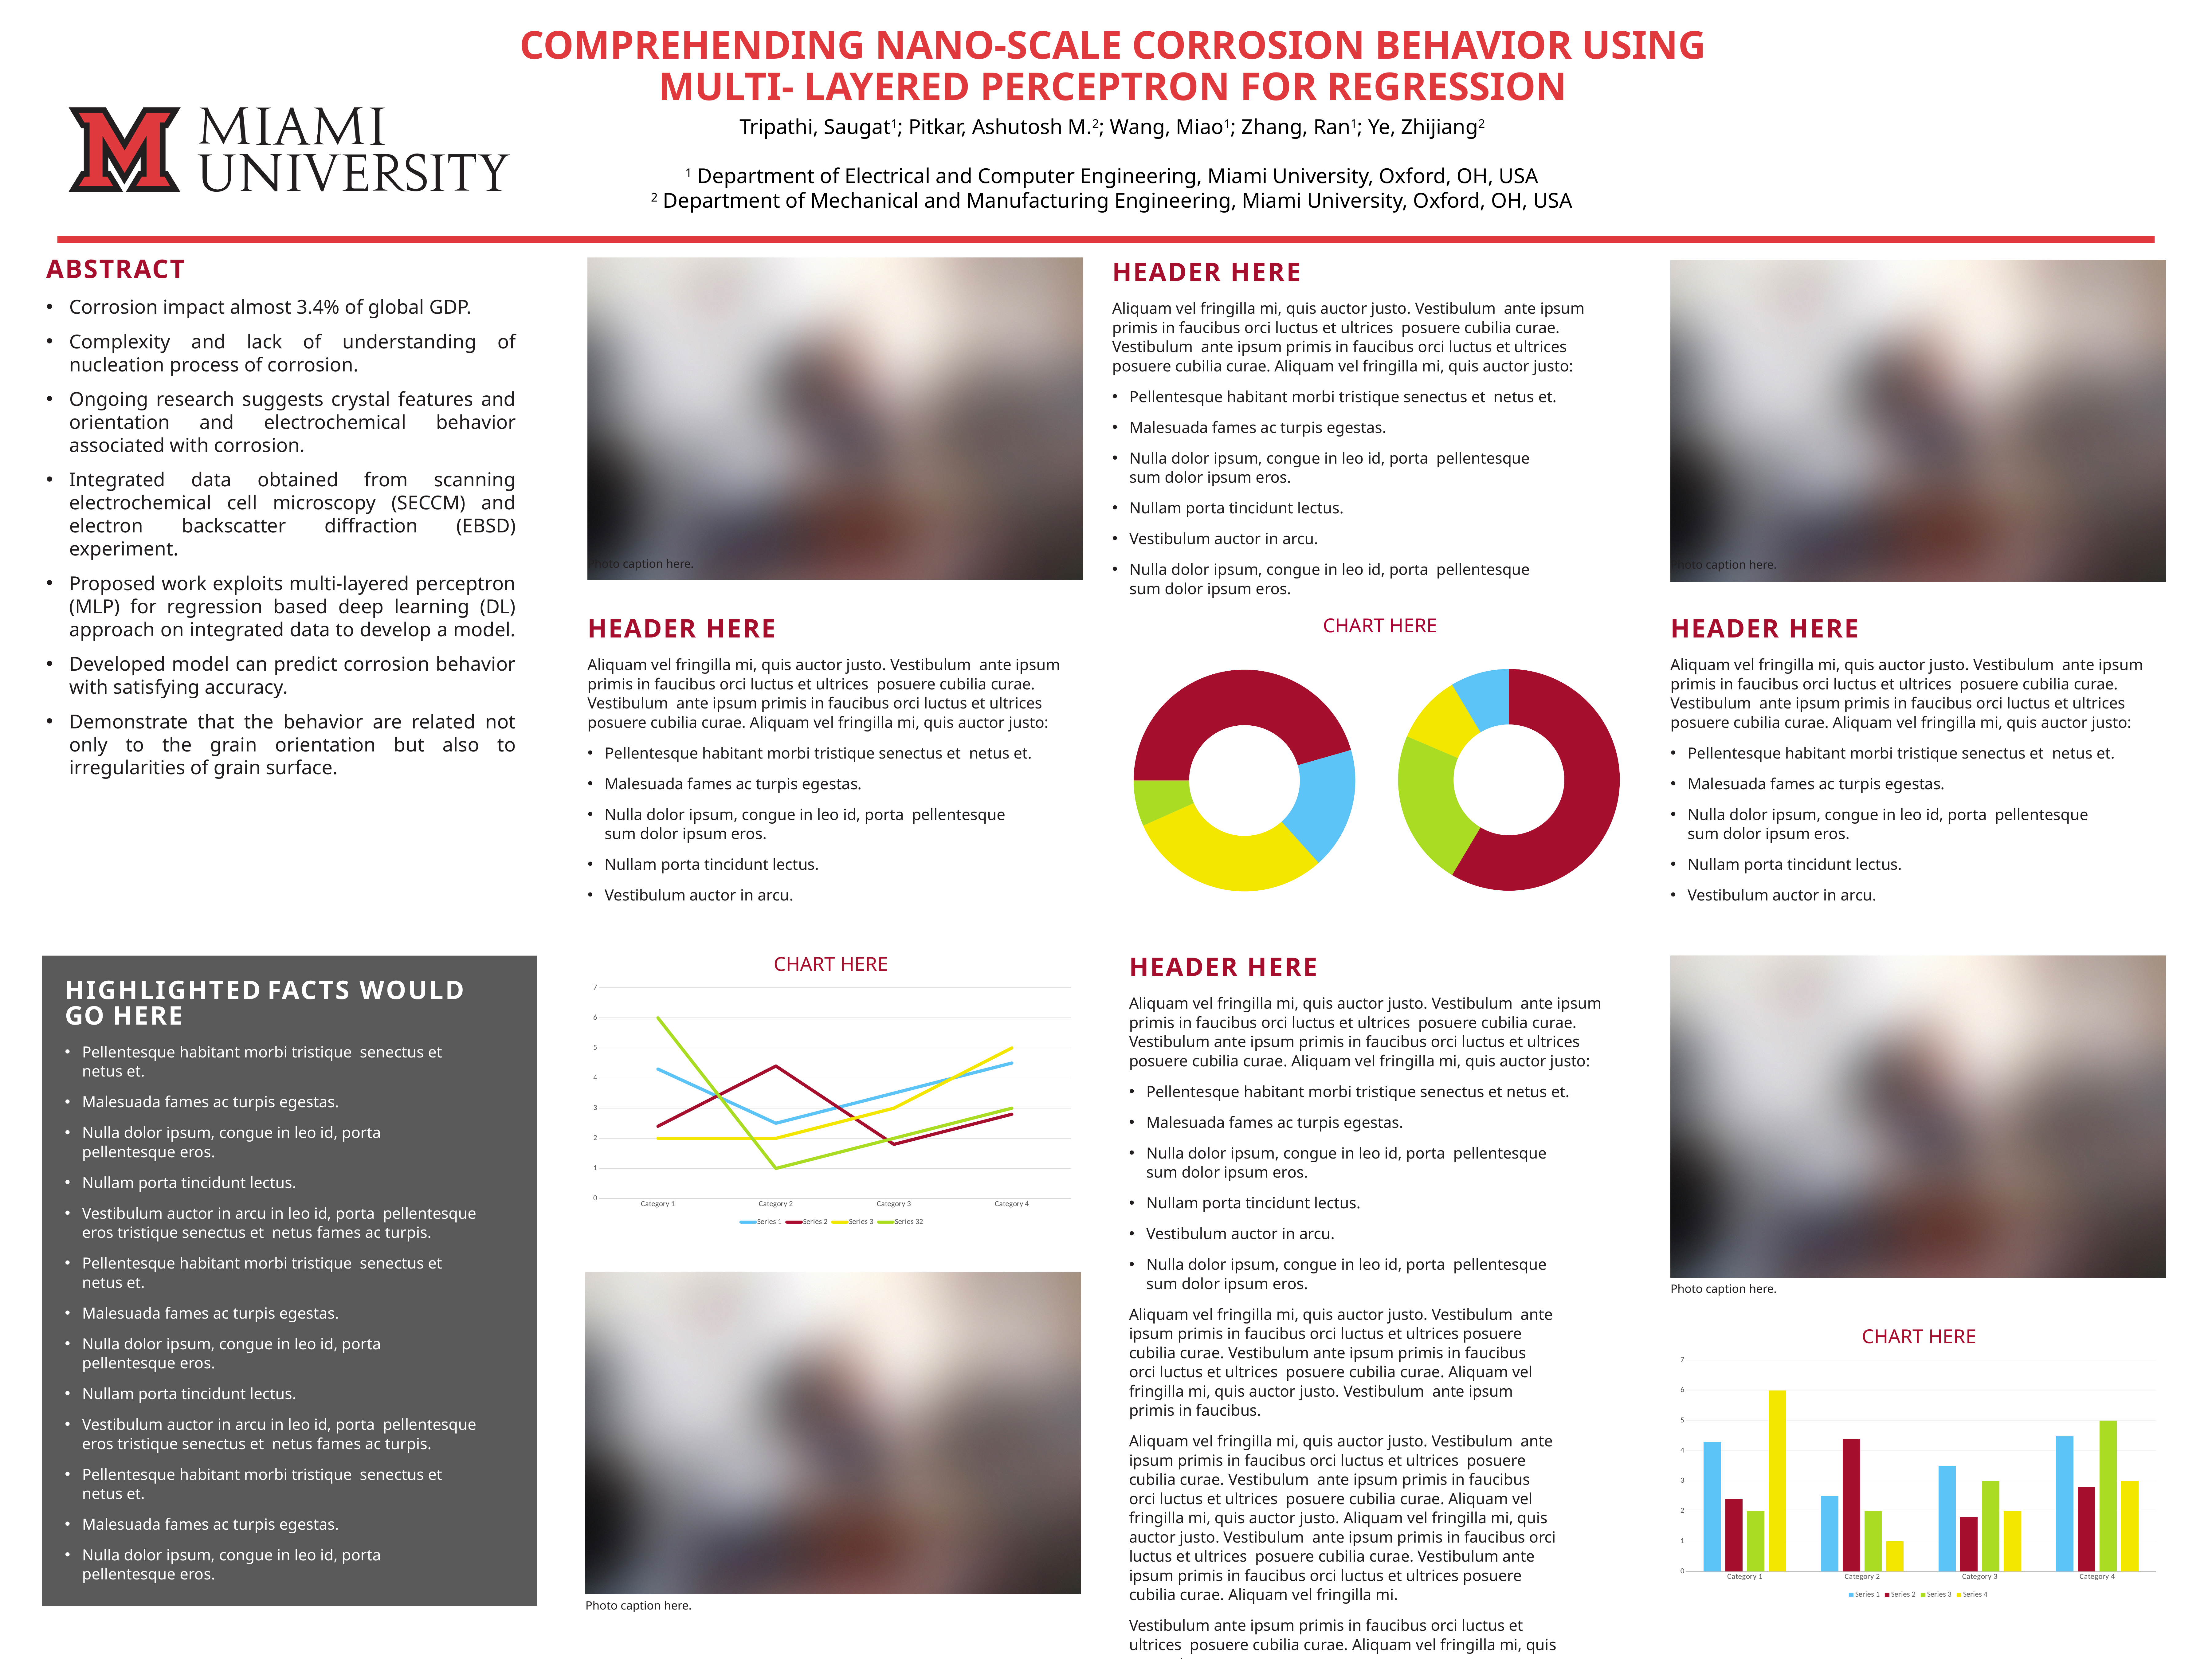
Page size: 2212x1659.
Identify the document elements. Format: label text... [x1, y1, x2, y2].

picture [1670, 260, 2166, 582]
text_box CHART HERE [1672, 1328, 2166, 1347]
text_box CHART HERE [1135, 617, 1625, 636]
text_box CHART HERE [583, 955, 1079, 975]
picture [69, 107, 511, 192]
text_box Comprehending Nano-Scale Corrosion Behavior using Multi- Layered Perceptron for Regression [462, 25, 1762, 109]
chart [583, 979, 1081, 1228]
chart [1670, 1351, 2166, 1601]
text_box HEADER HERE Aliquam vel fringilla mi, quis auctor justo. Vestibulum ante ipsum primis in faucibus orci luctus et ultrices posuere cubilia curae. Vestibulum ante ipsum primis in faucibus orci luctus et ultrices posuere cubilia curae. Aliquam vel fringilla mi, quis auctor justo: Pellentesque habitant morbi tristique senectus et netus et. Malesuada fames ac turpis egestas. Nulla dolor ipsum, congue in leo id, porta pellentesque sum dolor ipsum eros. Nullam porta tincidunt lectus. Vestibulum auctor in arcu. [587, 617, 1083, 904]
picture [587, 257, 1083, 580]
chart [1393, 664, 1625, 896]
text_box HEADER HERE Aliquam vel fringilla mi, quis auctor justo. Vestibulum ante ipsum primis in faucibus orci luctus et ultrices posuere cubilia curae. Vestibulum ante ipsum primis in faucibus orci luctus et ultrices posuere cubilia curae. Aliquam vel fringilla mi, quis auctor justo: Pellentesque habitant morbi tristique senectus et netus et. Malesuada fames ac turpis egestas. Nulla dolor ipsum, congue in leo id, porta pellentesque sum dolor ipsum eros. Nullam porta tincidunt lectus. Vestibulum auctor in arcu. Nulla dolor ipsum, congue in leo id, porta pellentesque sum dolor ipsum eros. [1112, 261, 1608, 598]
text_box Photo caption here. [1670, 1280, 2166, 1296]
picture [1670, 955, 2166, 1278]
text_box HEADER HERE Aliquam vel fringilla mi, quis auctor justo. Vestibulum ante ipsum primis in faucibus orci luctus et ultrices posuere cubilia curae. Vestibulum ante ipsum primis in faucibus orci luctus et ultrices posuere cubilia curae. Aliquam vel fringilla mi, quis auctor justo: Pellentesque habitant morbi tristique senectus et netus et. Malesuada fames ac turpis egestas. Nulla dolor ipsum, congue in leo id, porta pellentesque sum dolor ipsum eros. Nullam porta tincidunt lectus. Vestibulum auctor in arcu. Nulla dolor ipsum, congue in leo id, porta pellentesque sum dolor ipsum eros. Aliquam vel fringilla mi, quis auctor justo. Vestibulum ante ipsum primis in faucibus orci luctus et ultrices posuere cubilia curae. Vestibulum ante ipsum primis in faucibus orci luctus et ultrices posuere cubilia curae. Aliquam vel fringilla mi, quis auctor justo. Vestibulum ante ipsum primis in faucibus. Aliquam vel fringilla mi, quis auctor justo. Vestibulum ante ipsum primis in faucibus orci luctus et ultrices posuere cubilia curae. Vestibulum ante ipsum primis in faucibus orci luctus et ultrices posuere cubilia curae. Aliquam vel fringilla mi, quis auctor justo. Aliquam vel fringilla mi, quis auctor justo. Vestibulum ante ipsum primis in faucibus orci luctus et ultrices posuere cubilia curae. Vestibulum ante ipsum primis in faucibus orci luctus et ultrices posuere cubilia curae. Aliquam vel fringilla mi. Vestibulum ante ipsum primis in faucibus orci luctus et ultrices posuere cubilia curae. Aliquam vel fringilla mi, quis auctor justo. [1129, 955, 1625, 1659]
chart [1129, 665, 1360, 896]
text_box HEADER HERE Aliquam vel fringilla mi, quis auctor justo. Vestibulum ante ipsum primis in faucibus orci luctus et ultrices posuere cubilia curae. Vestibulum ante ipsum primis in faucibus orci luctus et ultrices posuere cubilia curae. Aliquam vel fringilla mi, quis auctor justo: Pellentesque habitant morbi tristique senectus et netus et. Malesuada fames ac turpis egestas. Nulla dolor ipsum, congue in leo id, porta pellentesque sum dolor ipsum eros. Nullam porta tincidunt lectus. Vestibulum auctor in arcu. [1670, 617, 2166, 904]
text_box Photo caption here. [585, 1597, 1081, 1612]
text_box [0, 0, 2212, 250]
text_box HIGHLIGHTED FACTS would GO HERE Pellentesque habitant morbi tristique senectus et netus et. Malesuada fames ac turpis egestas. Nulla dolor ipsum, congue in leo id, porta pellentesque eros. Nullam porta tincidunt lectus. Vestibulum auctor in arcu in leo id, porta pellentesque eros tristique senectus et netus fames ac turpis. Pellentesque habitant morbi tristique senectus et netus et. Malesuada fames ac turpis egestas. Nulla dolor ipsum, congue in leo id, porta pellentesque eros. Nullam porta tincidunt lectus. Vestibulum auctor in arcu in leo id, porta pellentesque eros tristique senectus et netus fames ac turpis. Pellentesque habitant morbi tristique senectus et netus et. Malesuada fames ac turpis egestas. Nulla dolor ipsum, congue in leo id, porta pellentesque eros. [42, 955, 537, 1606]
picture [585, 1272, 1081, 1594]
text_box [57, 236, 2155, 243]
text_box Abstract Corrosion impact almost 3.4% of global GDP. Complexity and lack of understanding of nucleation process of corrosion. Ongoing research suggests crystal features and orientation and electrochemical behavior associated with corrosion. Integrated data obtained from scanning electrochemical cell microscopy (SECCM) and electron backscatter diffraction (EBSD) experiment. Proposed work exploits multi-layered perceptron (MLP) for regression based deep learning (DL) approach on integrated data to develop a model. Developed model can predict corrosion behavior with satisfying accuracy. Demonstrate that the behavior are related not only to the grain orientation but also to irregularities of grain surface. [46, 257, 542, 779]
text_box Tripathi, Saugat1; Pitkar, Ashutosh M.2; Wang, Miao1; Zhang, Ran1; Ye, Zhijiang2 1 Department of Electrical and Computer Engineering, Miami University, Oxford, OH, USA 2 Department of Mechanical and Manufacturing Engineering, Miami University, Oxford, OH, USA [596, 112, 1629, 236]
